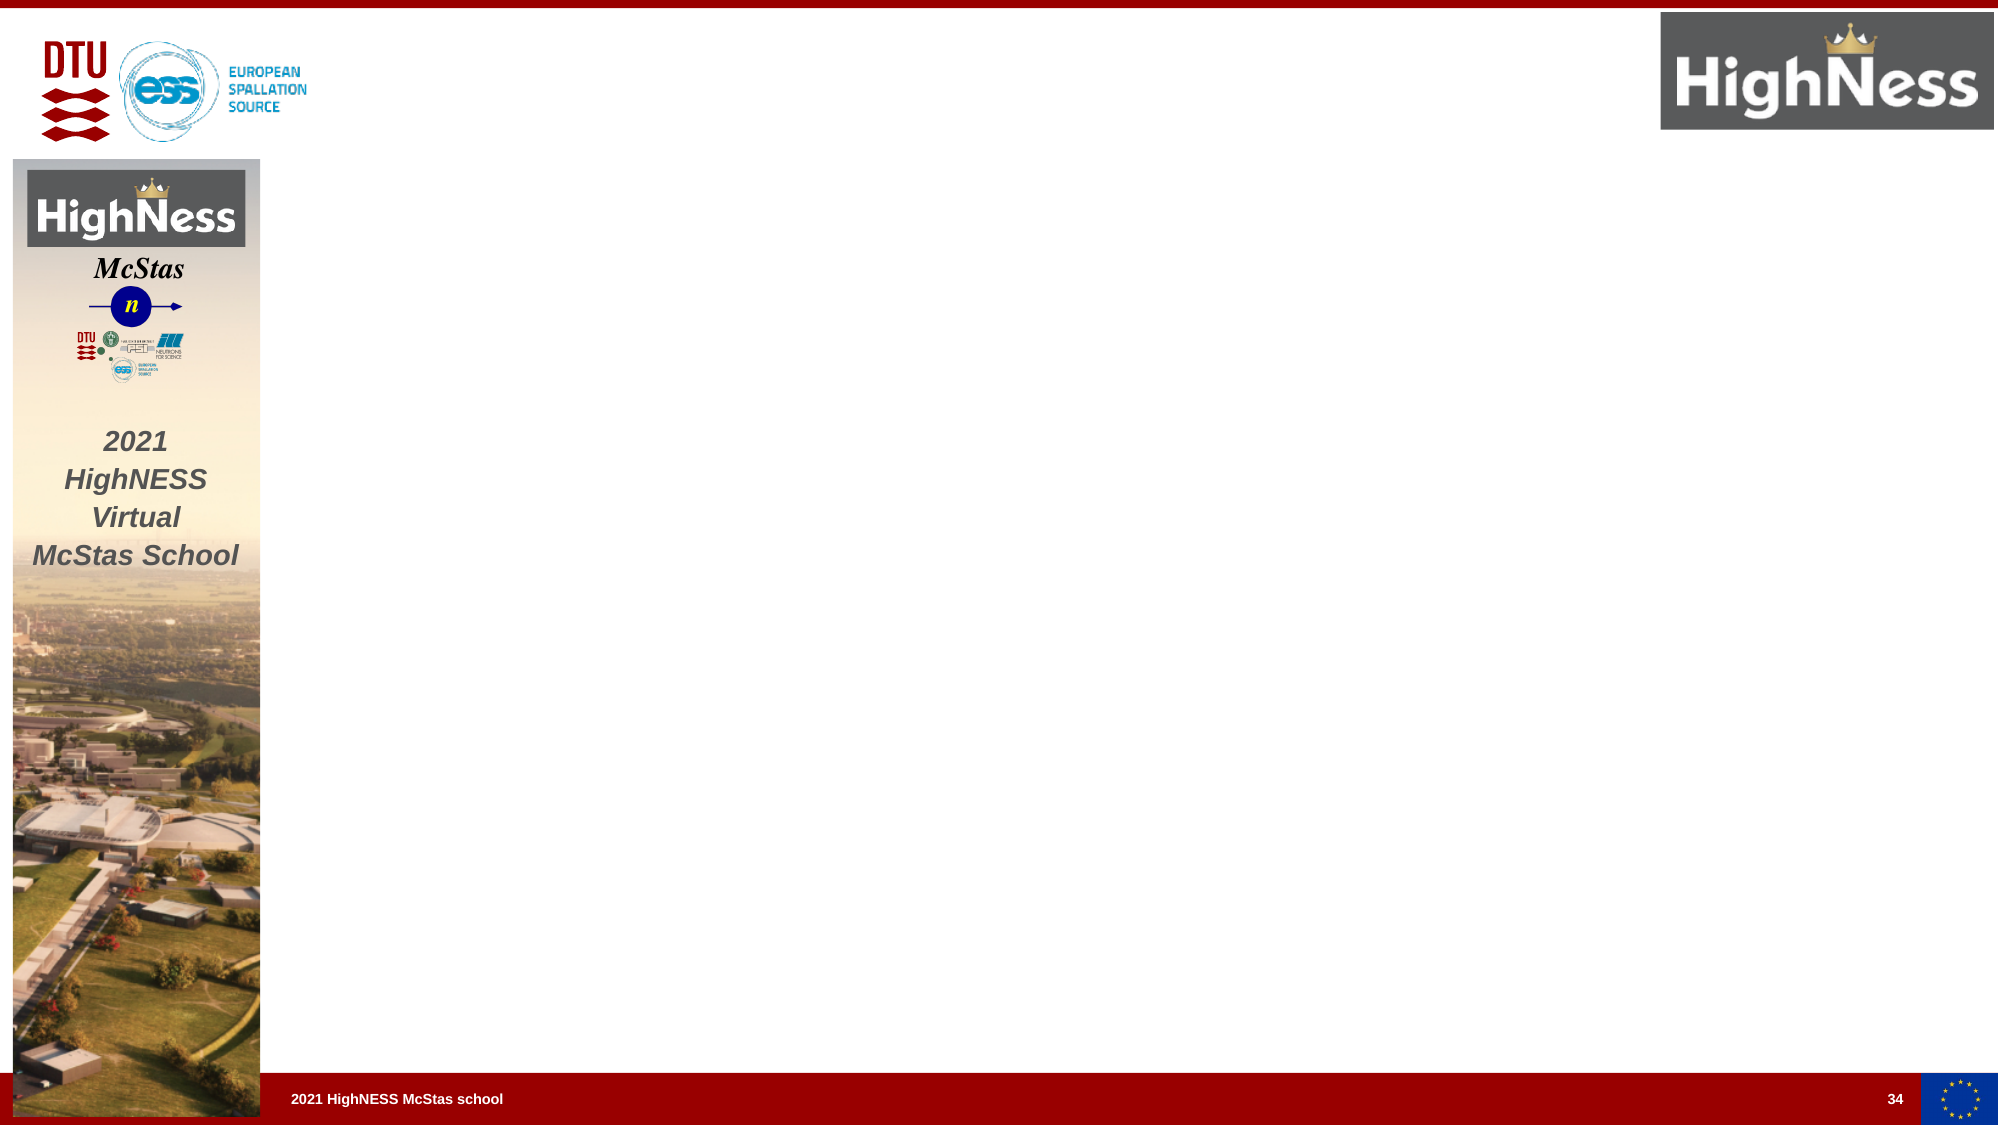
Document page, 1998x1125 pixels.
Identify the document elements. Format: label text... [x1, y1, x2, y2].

picture [1921, 1073, 1998, 1125]
slide_number 34 [1886, 1088, 1909, 1110]
picture [12, 159, 261, 1117]
picture [1677, 5, 1978, 137]
picture [119, 41, 307, 142]
